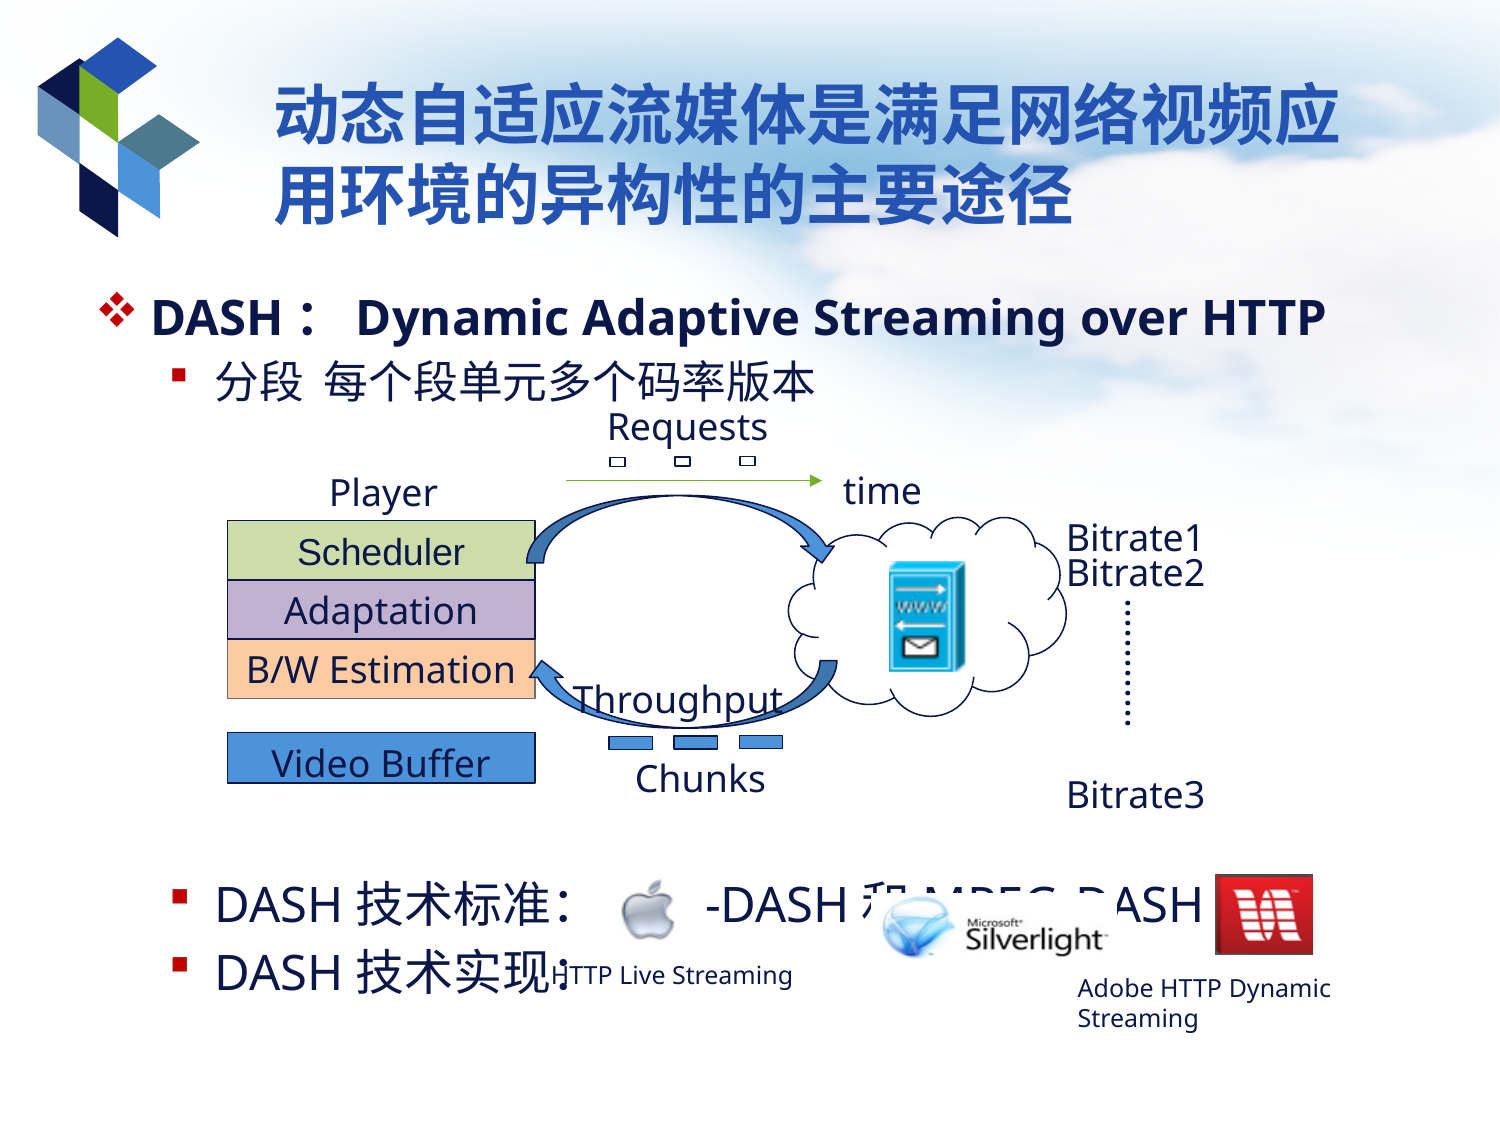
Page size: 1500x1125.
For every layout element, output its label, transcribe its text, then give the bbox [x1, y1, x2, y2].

list DASH：Dynamic Adaptive Streaming over HTTP 分段 每个段单元多个码率版本 DASH技术标准：3GP-DASH和MPEG-DASH DASH技术实现： [80, 278, 1356, 1072]
picture [0, 0, 1500, 588]
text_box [535, 874, 1465, 1041]
title 动态自适应流媒体是满足网络视频应用环境的异构性的主要途径 [258, 58, 1400, 247]
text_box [227, 395, 1201, 807]
